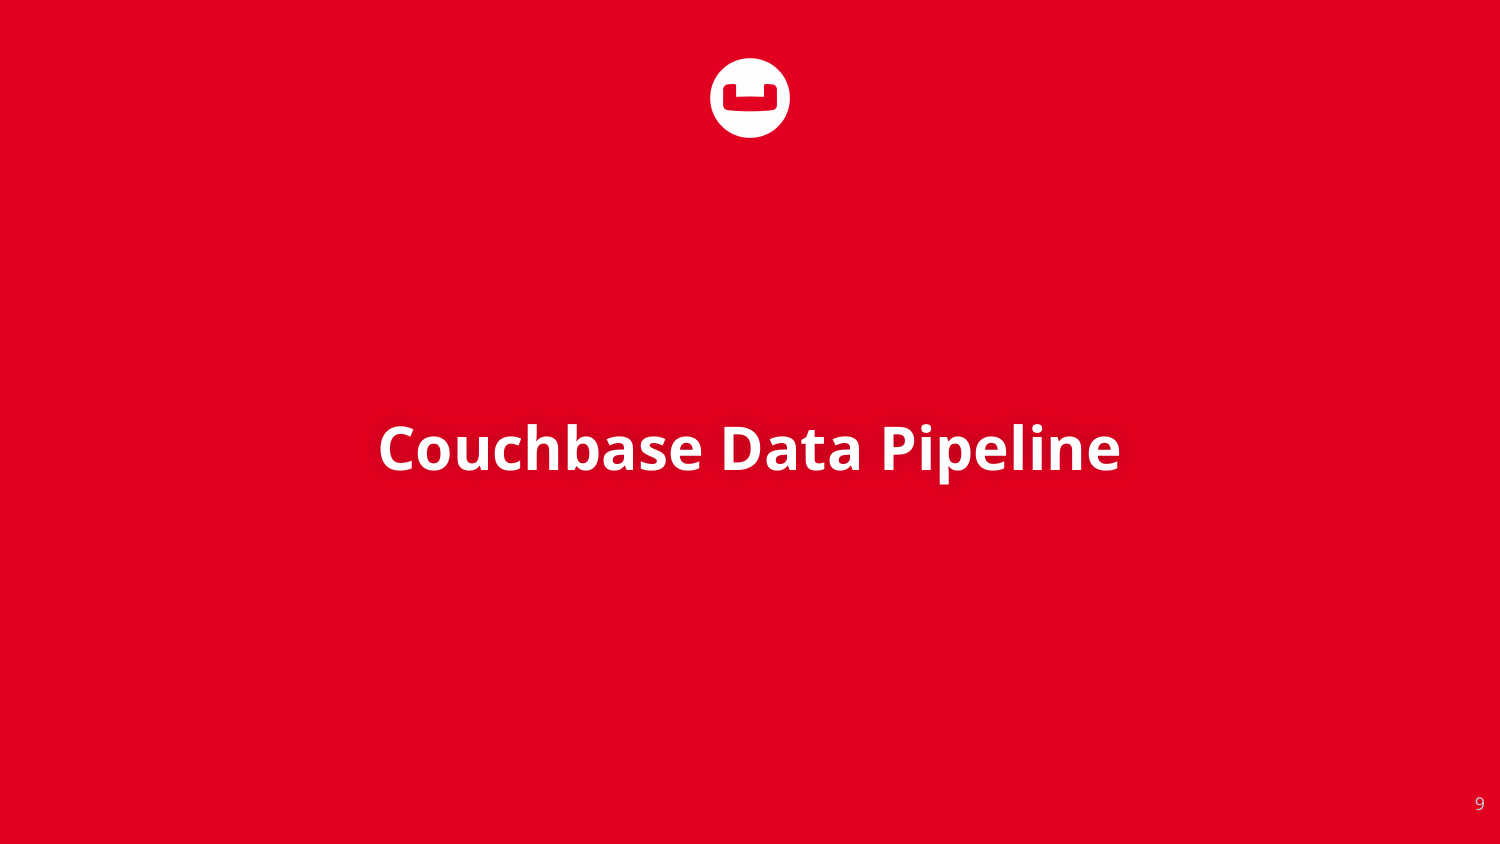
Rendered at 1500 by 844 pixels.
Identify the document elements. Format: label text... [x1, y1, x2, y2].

picture [709, 57, 791, 139]
slide_number 9 [1378, 782, 1500, 828]
title Couchbase Data Pipeline [112, 308, 1388, 490]
